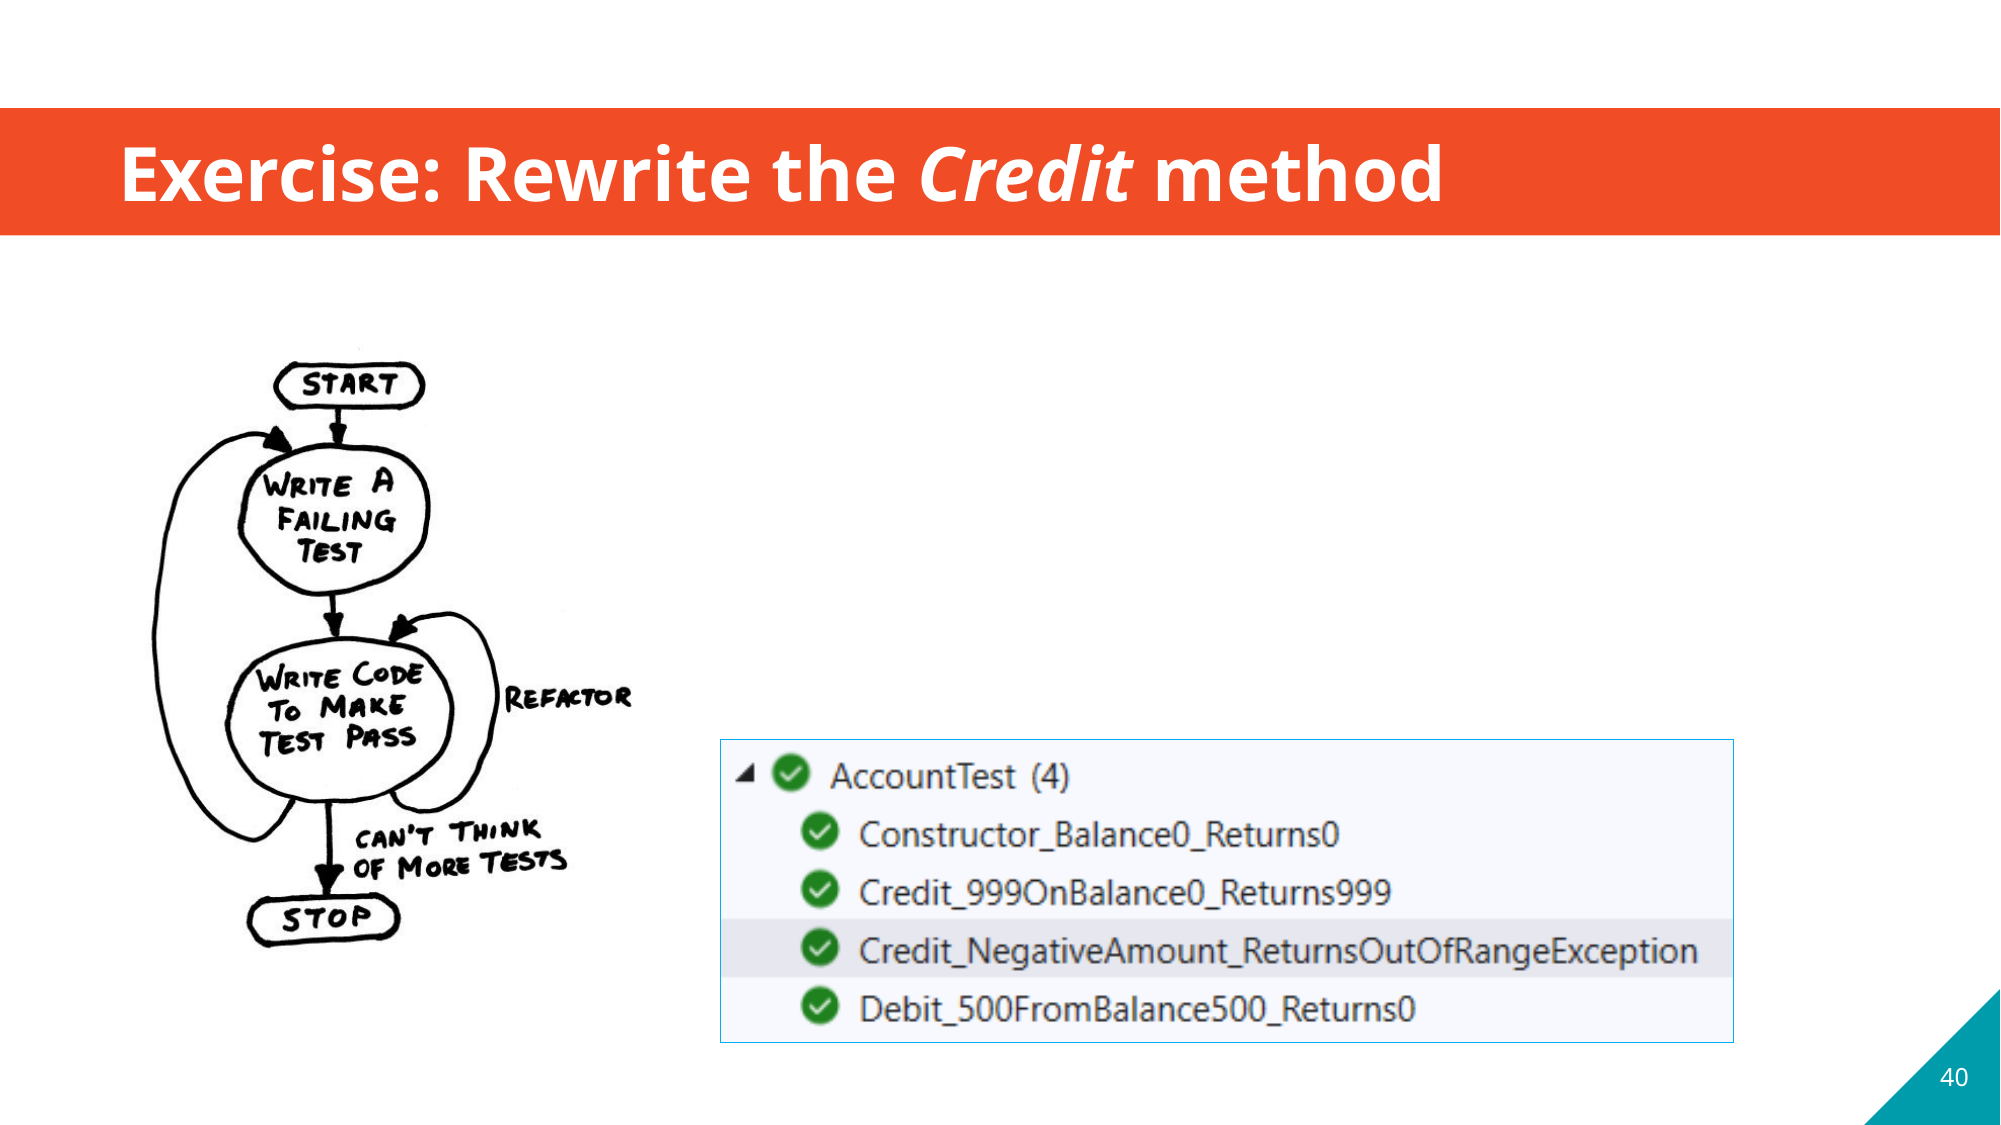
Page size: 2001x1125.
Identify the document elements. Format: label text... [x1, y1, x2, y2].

picture [129, 345, 653, 982]
title Exercise: Rewrite the Credit method [0, 108, 2000, 236]
slide_number 40 [1862, 987, 2000, 1125]
picture [722, 741, 1732, 1041]
